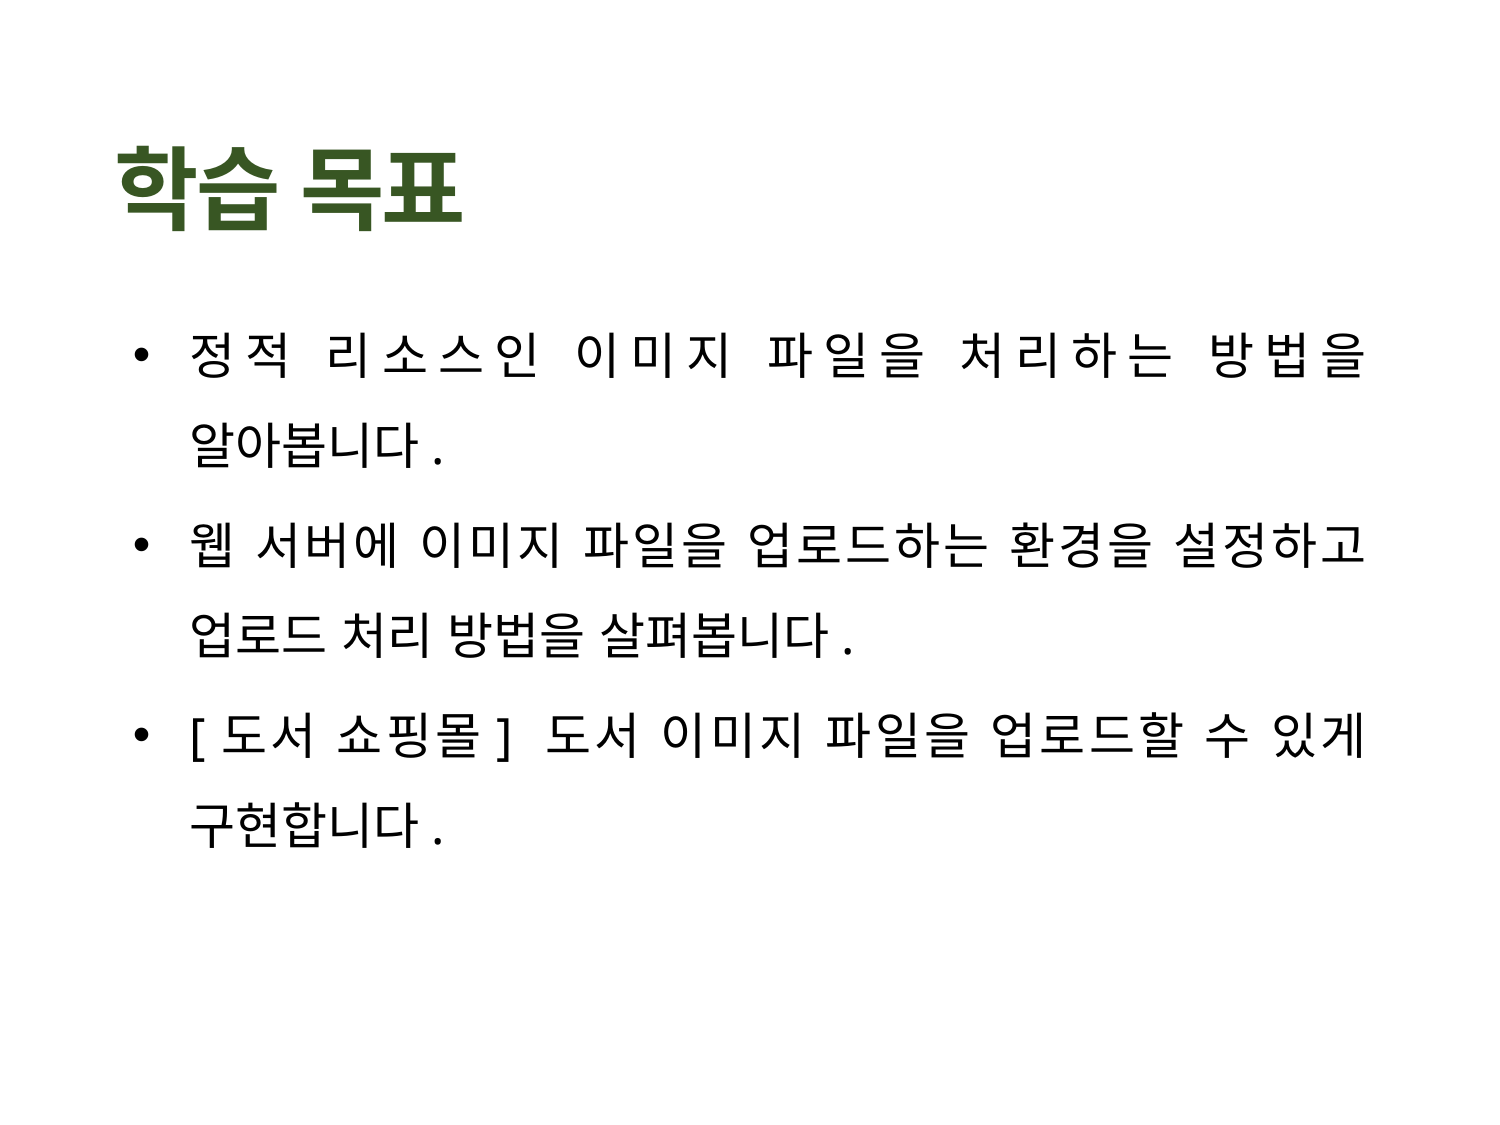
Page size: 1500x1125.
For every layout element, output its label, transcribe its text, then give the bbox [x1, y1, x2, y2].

text_box 정적 리소스인 이미지 파일을 처리하는 방법을 알아봅니다. 웹 서버에 이미지 파일을 업로드하는 환경을 설정하고 업로드 처리 방법을 살펴봅니다. [도서 쇼핑몰] 도서 이미지 파일을 업로드할 수 있게 구현합니다. [117, 287, 1382, 961]
